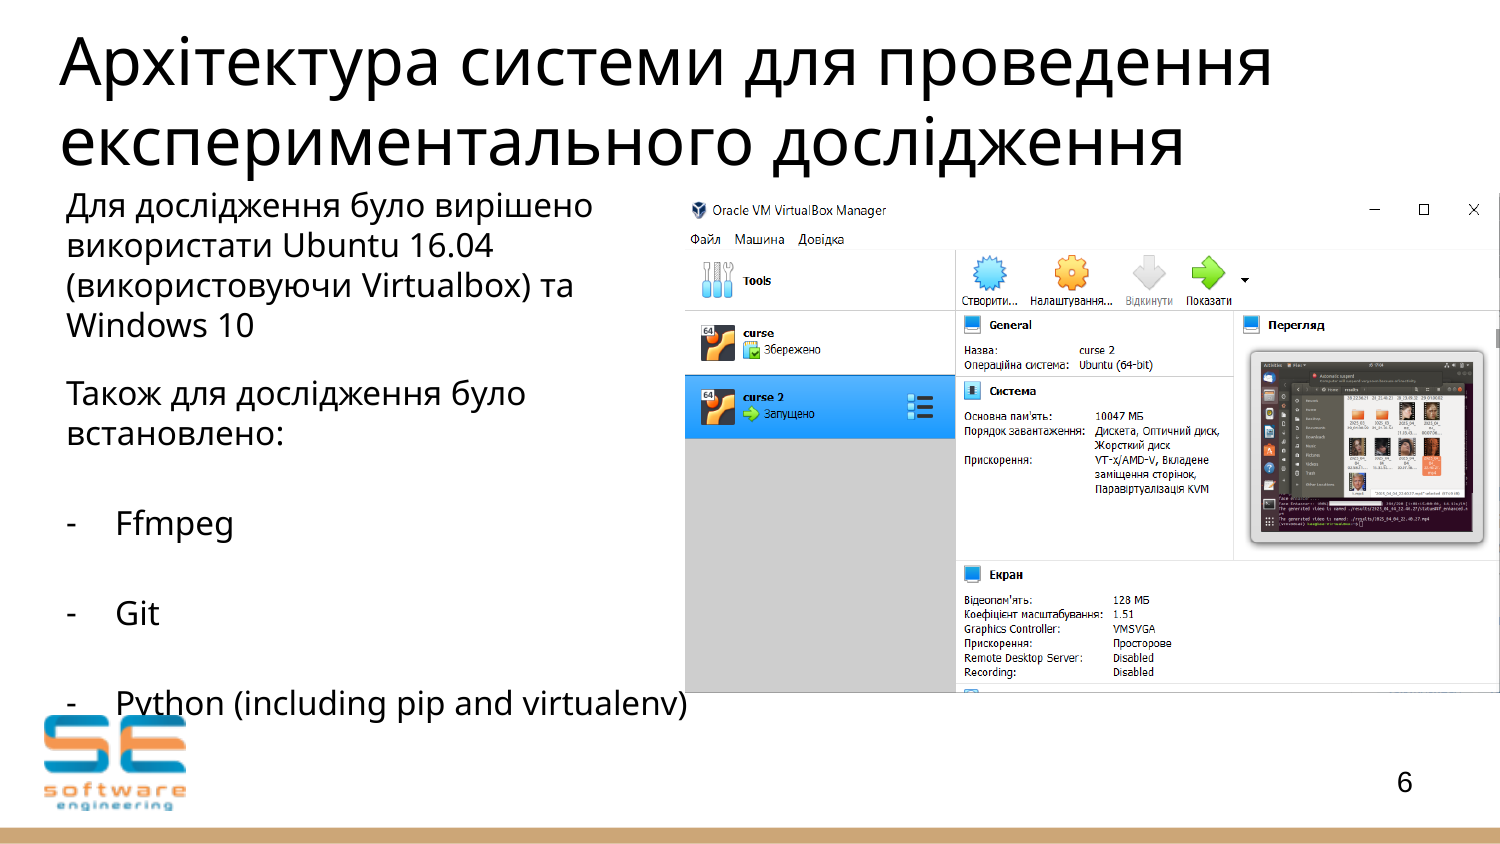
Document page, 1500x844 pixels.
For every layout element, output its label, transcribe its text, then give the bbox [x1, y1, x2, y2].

list Для дослідження було вирішено використати Ubuntu 16.04 (використовуючи Virtualbox) та Windows 10 Також для дослідження було встановлено: Ffmpeg Git Python (including pip and virtualenv) [51, 169, 707, 752]
text_box 6 [1382, 755, 1500, 806]
picture [43, 714, 186, 811]
picture [685, 193, 1500, 694]
title Архітектура системи для проведення експериментального дослідження [44, 57, 1442, 194]
